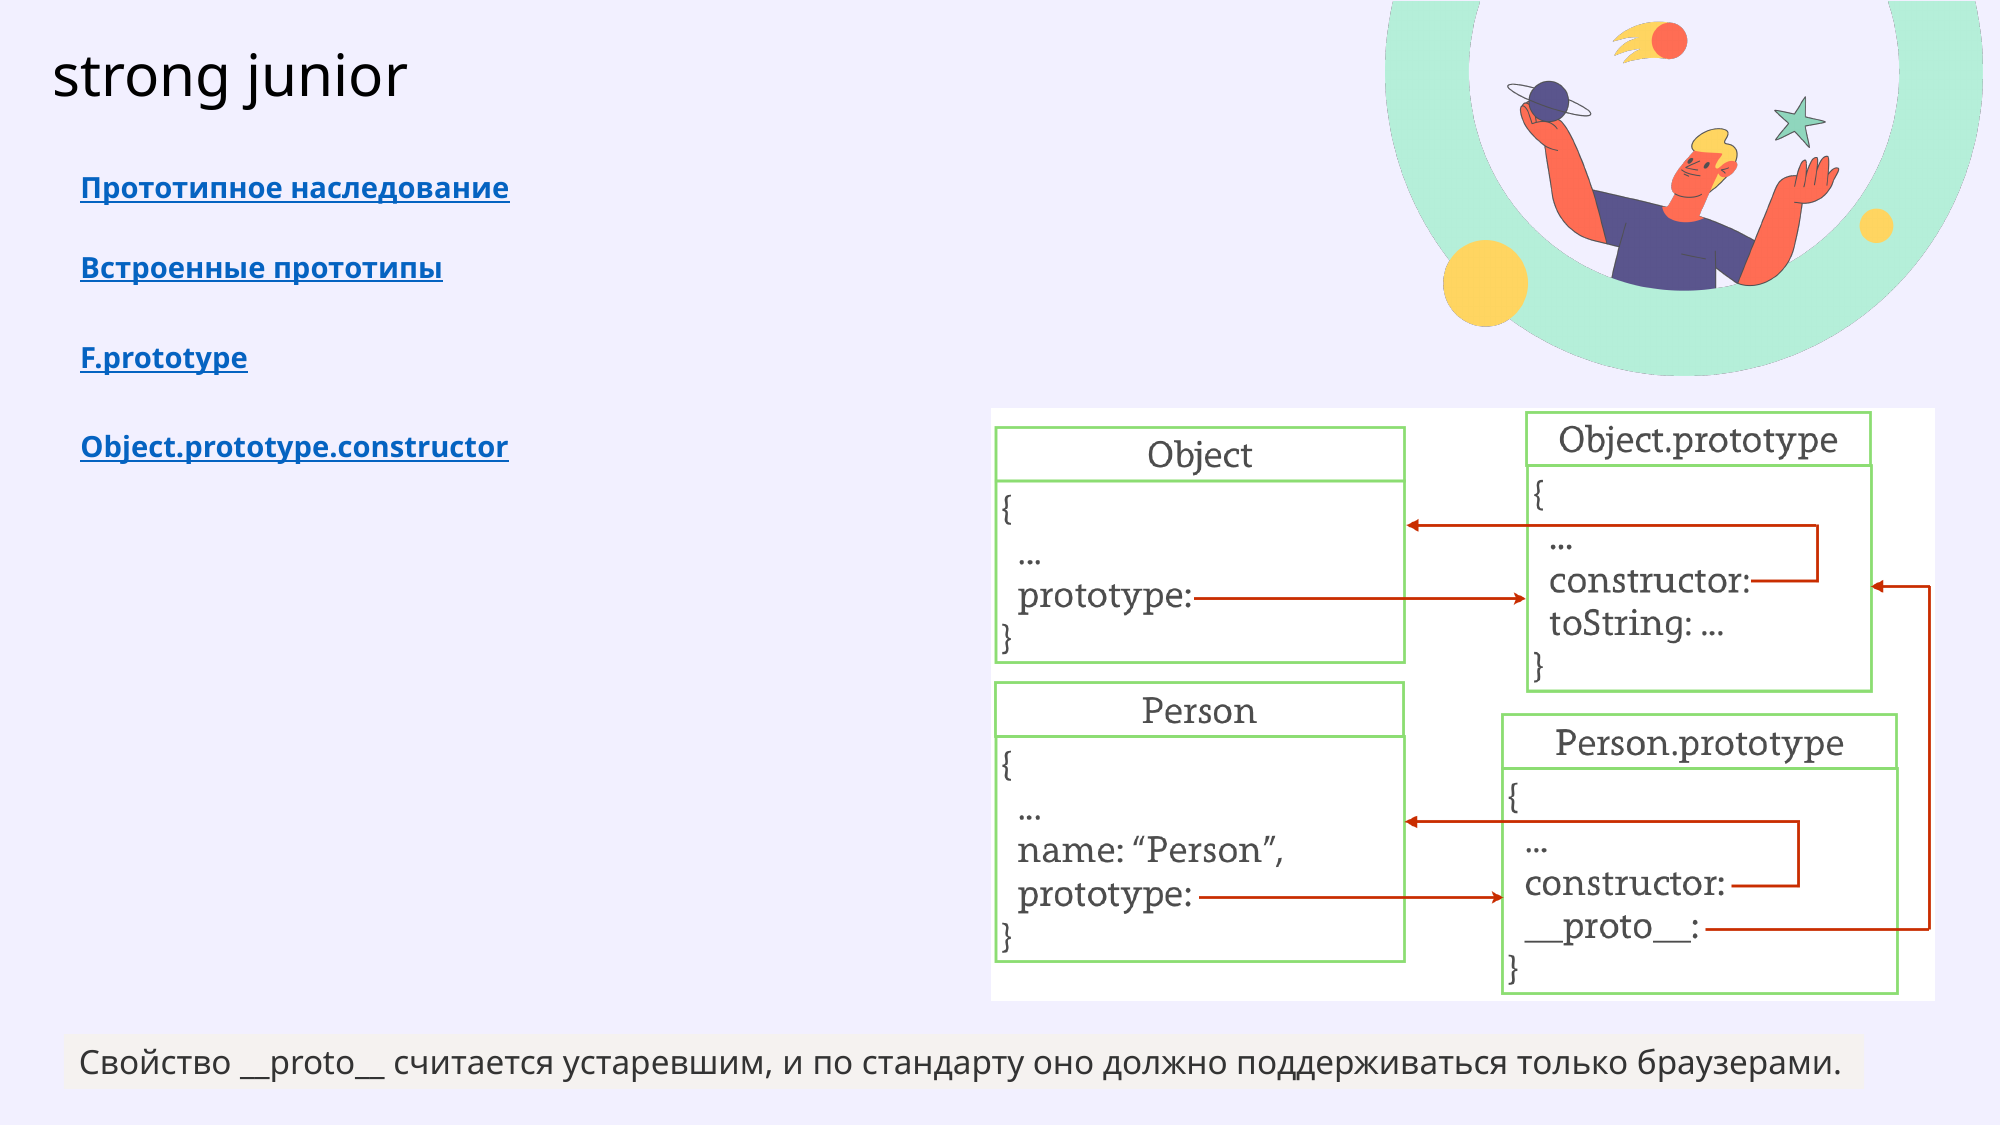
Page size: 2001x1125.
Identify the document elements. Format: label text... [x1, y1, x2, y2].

text_box F.prototype [65, 332, 445, 387]
text_box strong junior [37, 30, 429, 116]
picture [991, 408, 1935, 1001]
text_box Свойство __proto__ считается устаревшим, и по стандарту оно должно поддерживаться только браузерами. [63, 1034, 1865, 1089]
text_box Встроенные прототипы [65, 241, 615, 297]
text_box Object.prototype.constructor [65, 421, 615, 476]
text_box Прототипное наследование [65, 161, 583, 217]
picture [1385, 0, 1983, 376]
